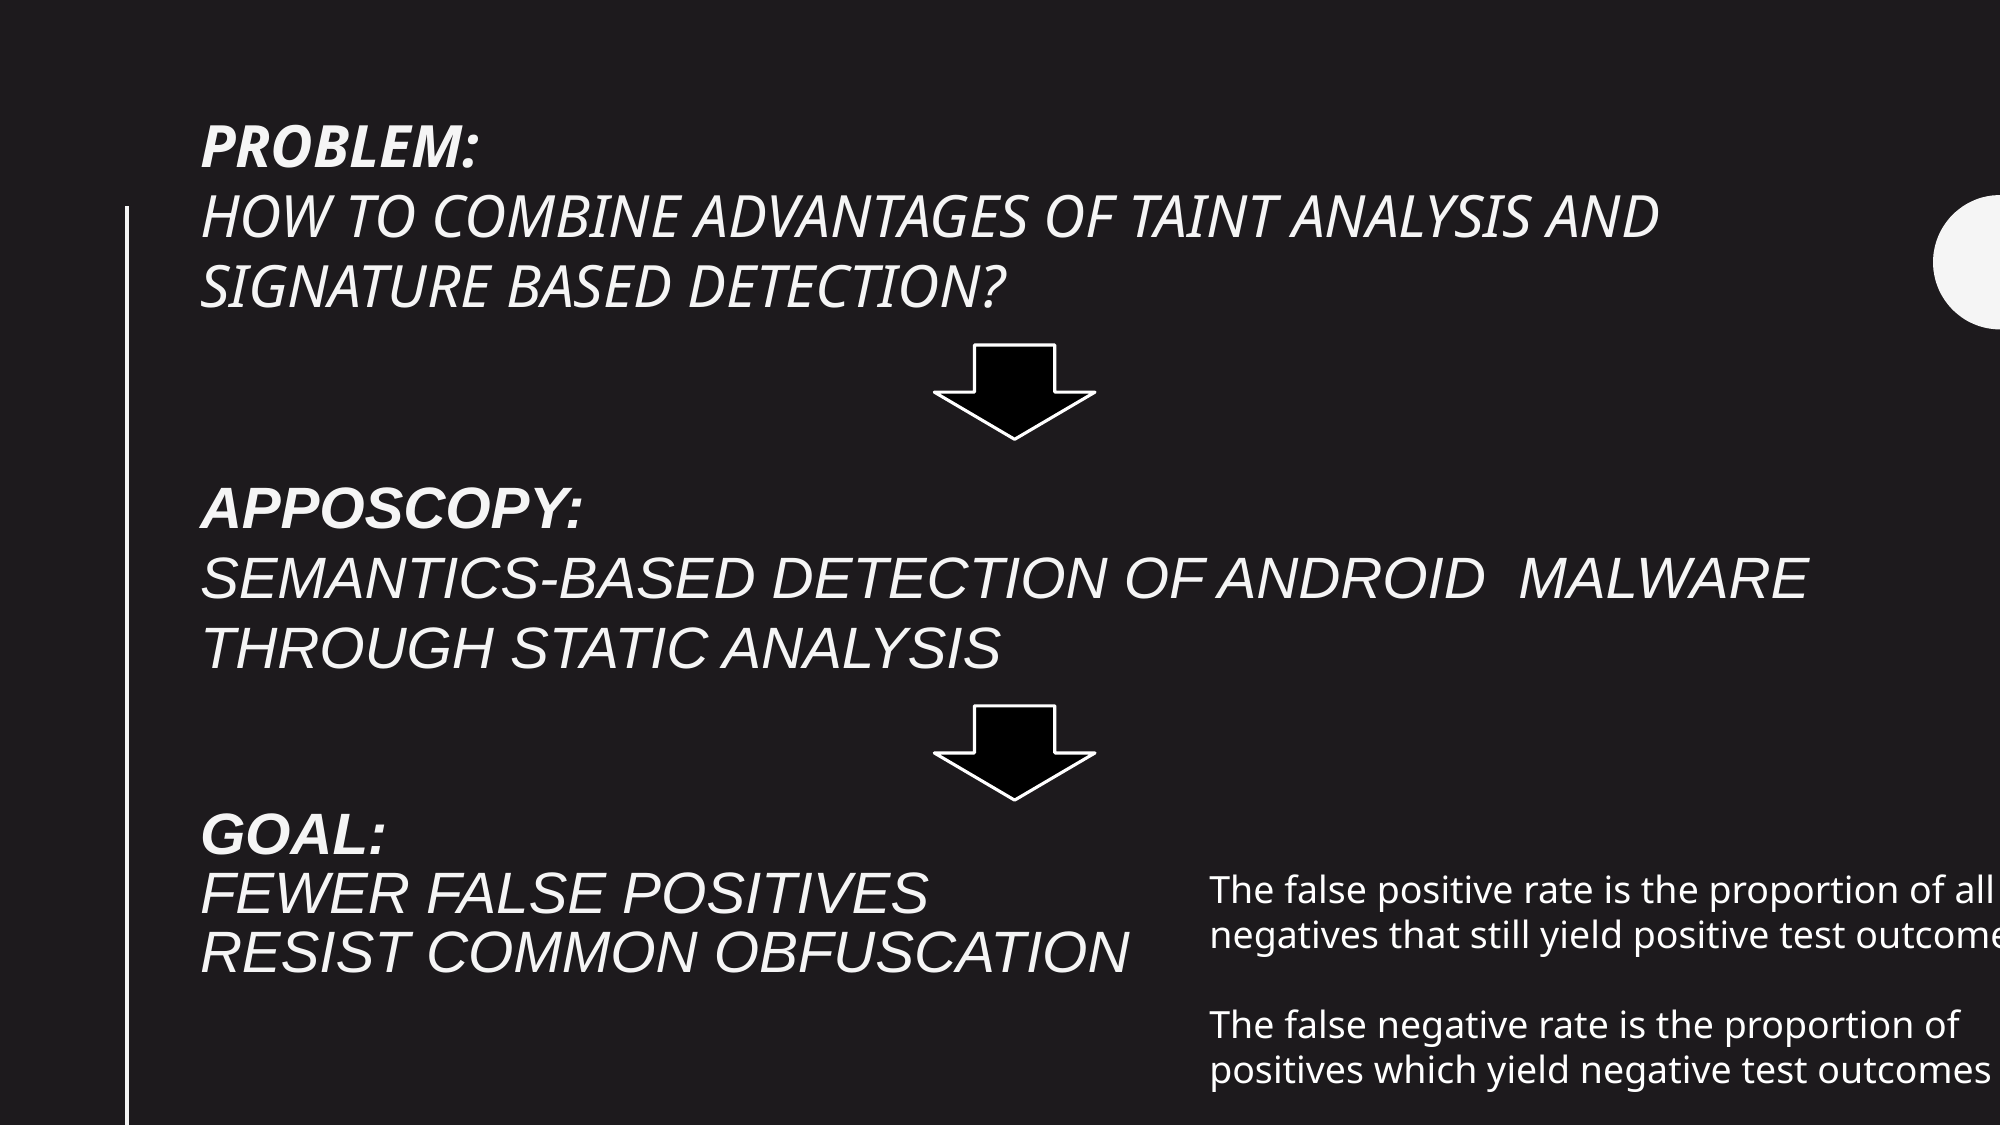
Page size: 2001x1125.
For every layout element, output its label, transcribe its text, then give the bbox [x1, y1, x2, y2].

text_box [932, 704, 1097, 802]
title Problem: How to combine advantages of taint analysis and signature based detection? [184, 102, 1947, 462]
text_box goal: Fewer false positives Resist common obfuscation [184, 799, 1947, 1125]
text_box [932, 343, 1097, 441]
text_box Apposcopy: Semantics-Based Detection of Android Malware through Static Analysis [184, 462, 1947, 799]
text_box The false positive rate is the proportion of all negatives that still yield positive test outcomes The false negative rate is the proportion of positives which yield negative test outcomes [1194, 858, 2000, 1099]
